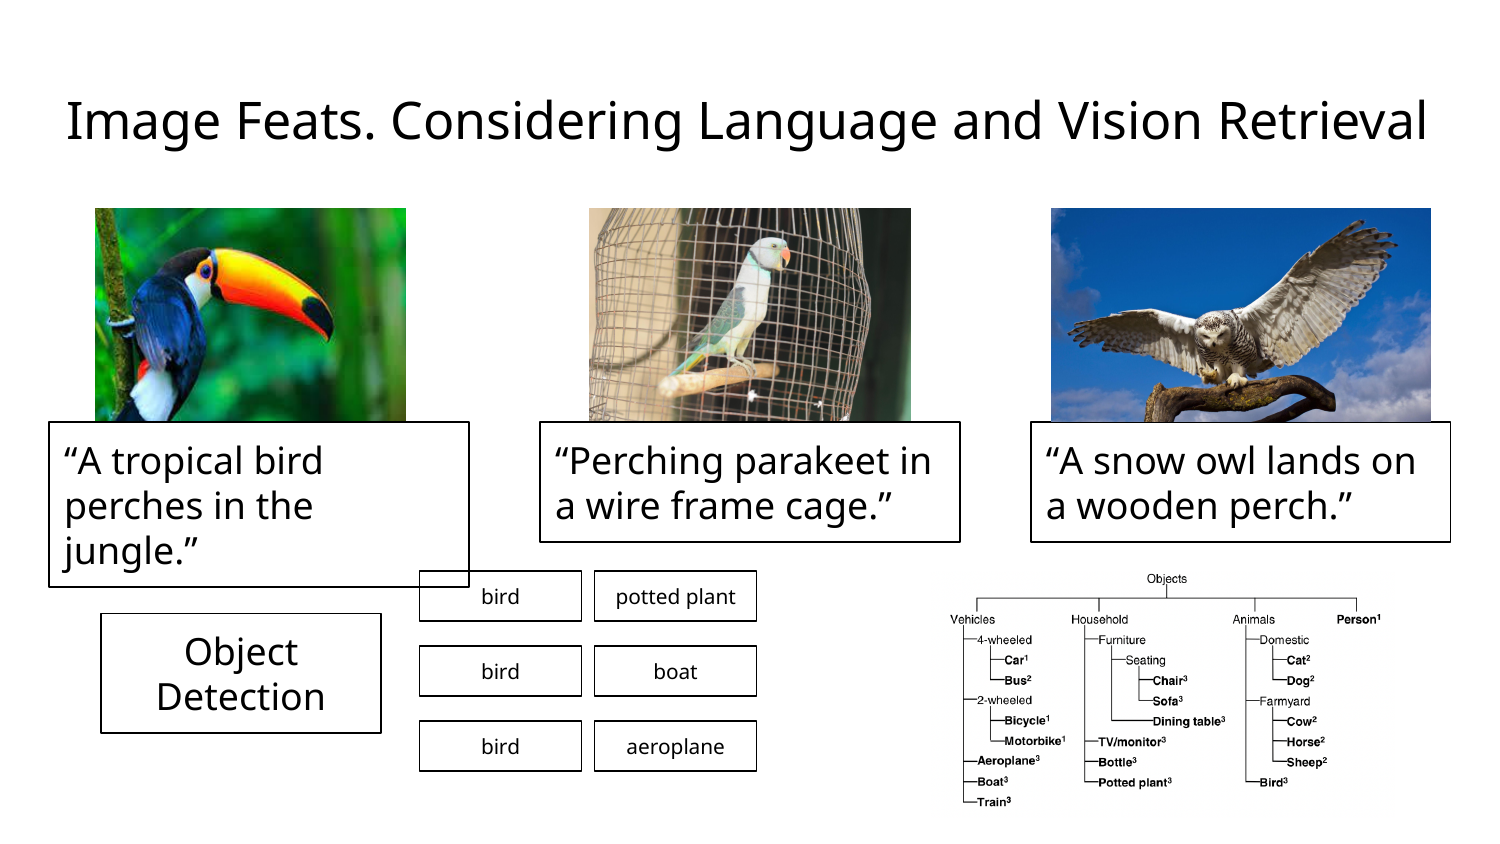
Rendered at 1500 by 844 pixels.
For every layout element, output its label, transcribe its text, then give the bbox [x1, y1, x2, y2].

picture [929, 570, 1396, 818]
text_box Object Detection [100, 613, 382, 734]
text_box “A tropical bird perches in the jungle.” [49, 422, 469, 588]
picture [95, 208, 406, 423]
text_box “Perching parakeet in a wire frame cage.” [540, 422, 960, 543]
picture [1050, 208, 1431, 423]
text_box potted plant [594, 571, 757, 622]
title Image Feats. Considering Language and Vision Retrieval [51, 72, 1449, 167]
text_box bird [419, 571, 582, 622]
text_box aeroplane [594, 721, 757, 772]
text_box boat [594, 646, 757, 697]
text_box bird [419, 721, 582, 772]
picture [588, 208, 912, 423]
text_box bird [419, 646, 582, 697]
text_box “A snow owl lands on a wooden perch.” [1030, 422, 1451, 543]
